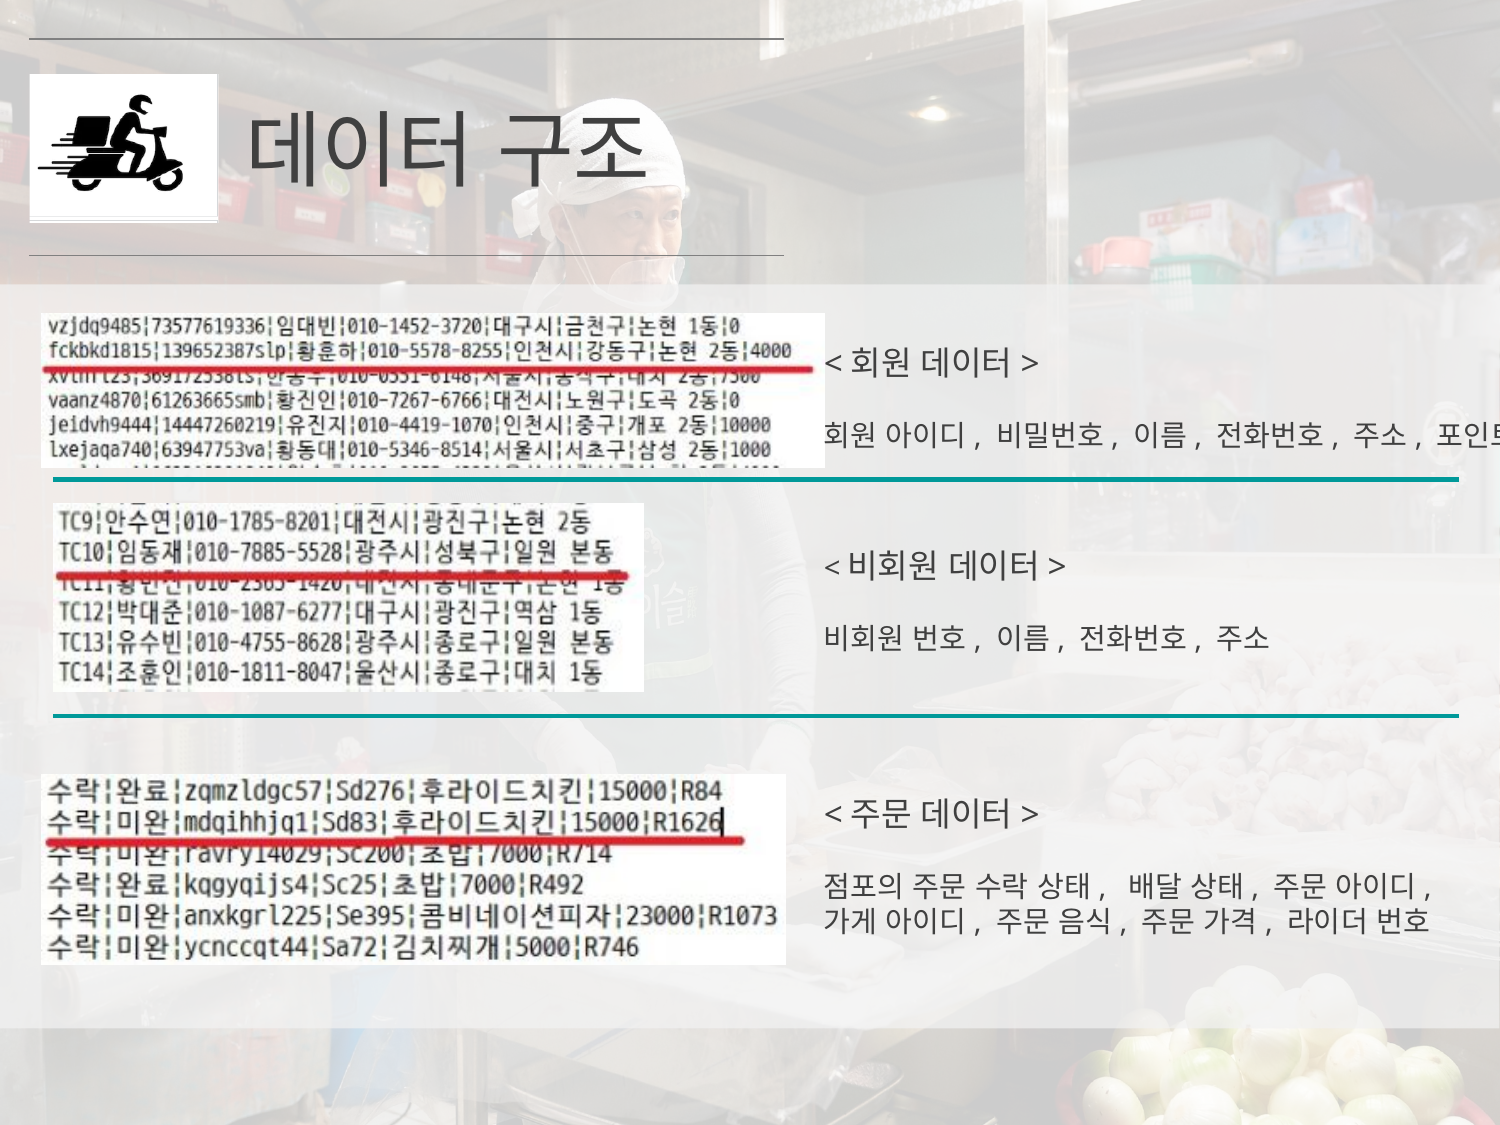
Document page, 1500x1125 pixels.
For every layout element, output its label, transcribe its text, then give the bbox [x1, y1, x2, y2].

text_box <비회원 데이터> 비회원 번호, 이름, 전화번호, 주소 [809, 538, 1388, 663]
text_box [0, 282, 1500, 1031]
text_box <회원 데이터> 회원 아이디, 비밀번호, 이름, 전화번호, 주소, 포인트 [830, 334, 1500, 460]
text_box 데이터 구조 [230, 90, 904, 205]
picture [41, 313, 826, 468]
picture [52, 503, 644, 692]
picture [41, 774, 786, 965]
text_box <주문 데이터> 점포의 주문 수락 상태, 배달 상태, 주문 아이디, 가게 아이디, 주문 음식, 주문 가격, 라이더 번호 [809, 786, 1500, 946]
picture [29, 73, 219, 224]
